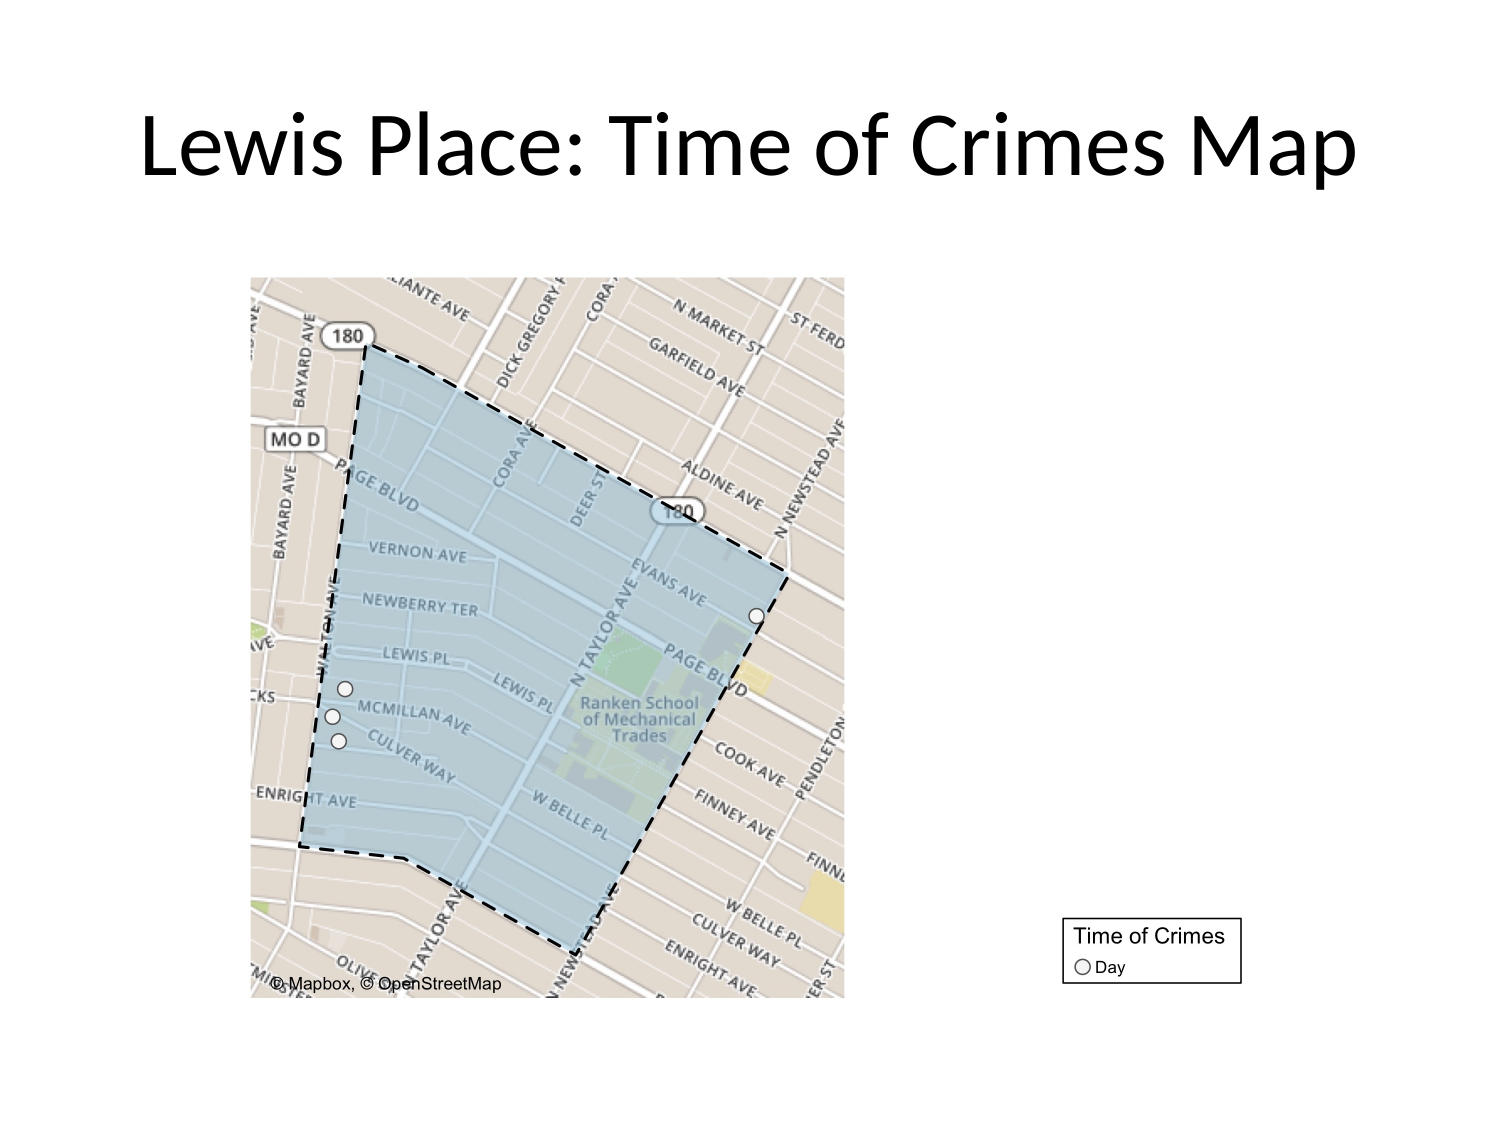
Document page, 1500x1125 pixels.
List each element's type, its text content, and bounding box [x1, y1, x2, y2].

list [74, 262, 1426, 1013]
title Lewis Place: Time of Crimes Map [75, 45, 1425, 233]
